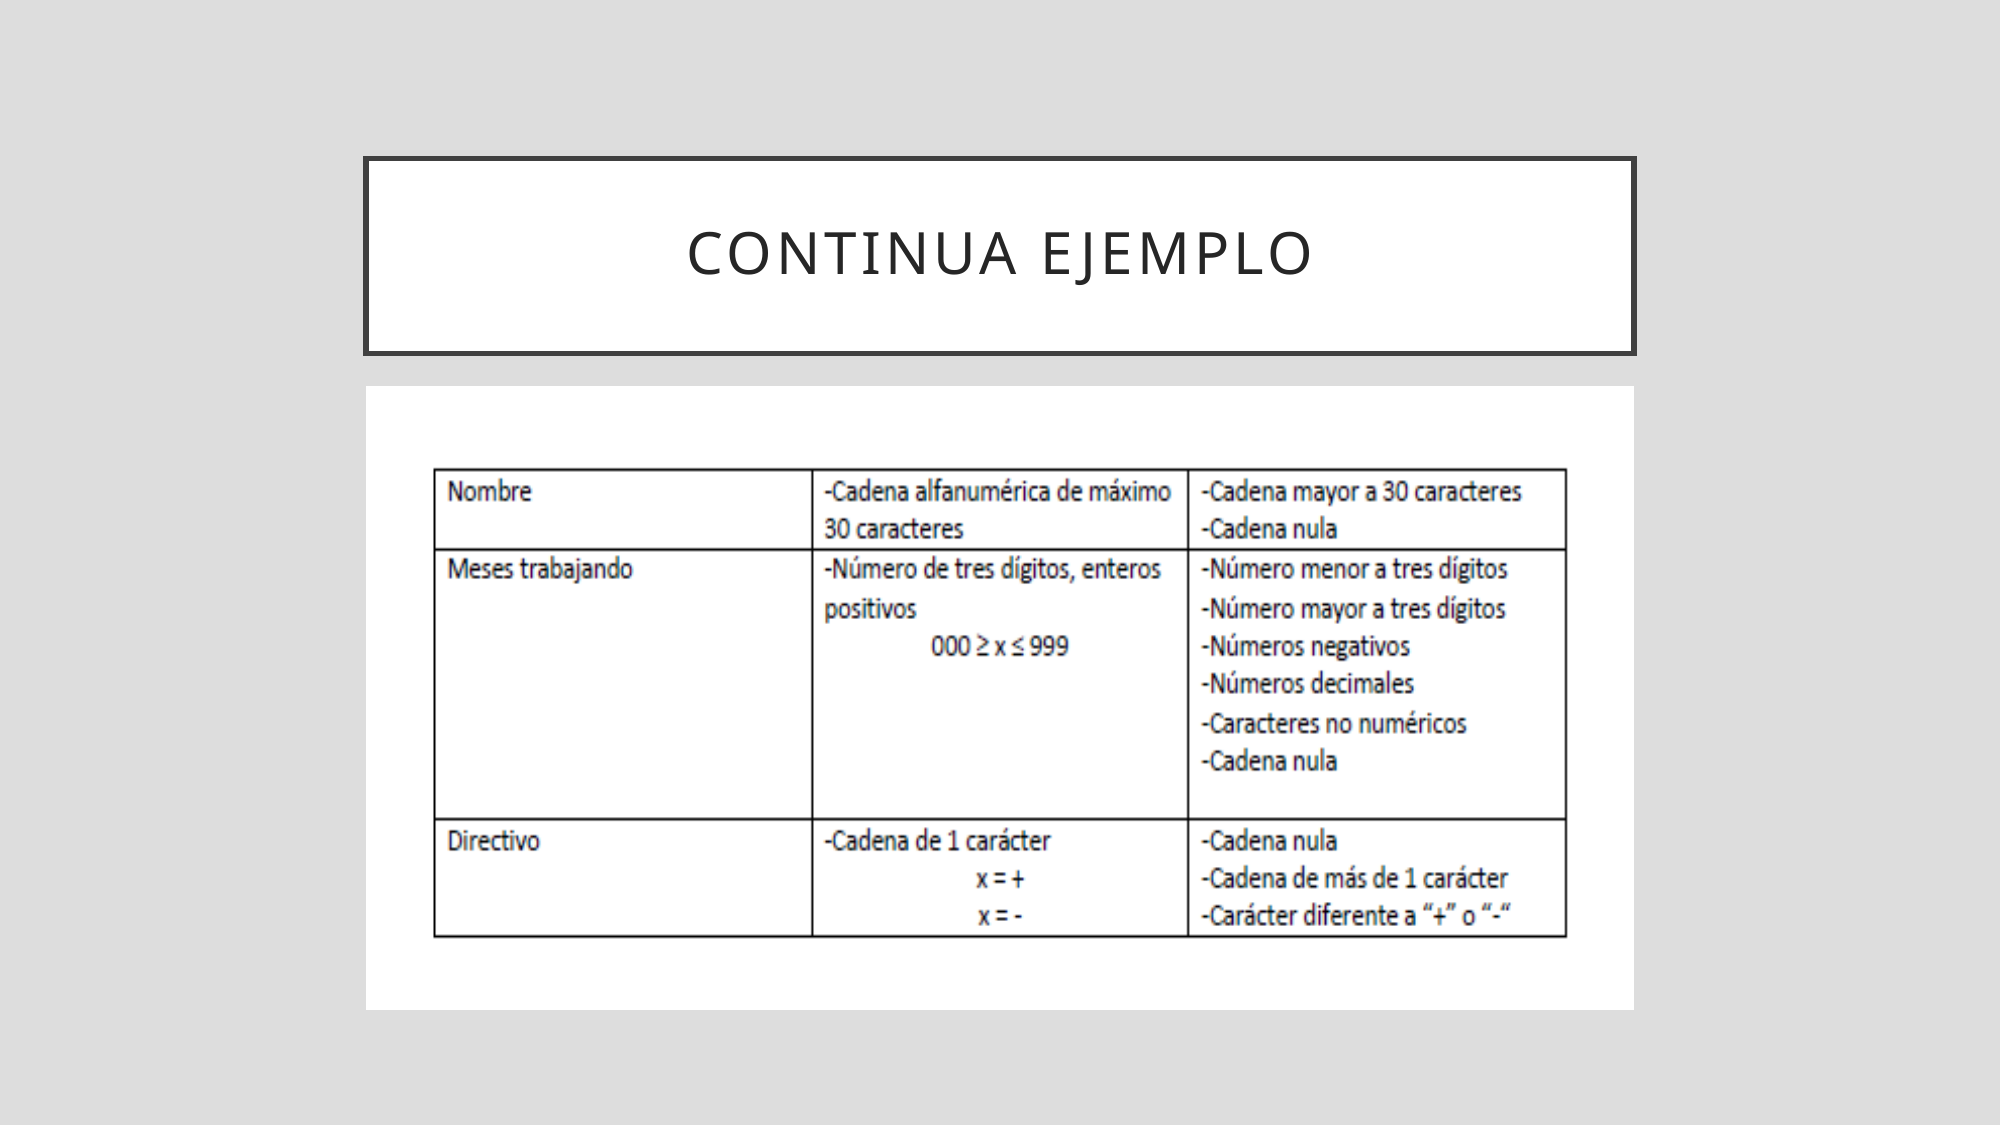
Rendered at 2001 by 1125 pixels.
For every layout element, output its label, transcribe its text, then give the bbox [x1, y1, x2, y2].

title Continua ejemplo [363, 156, 1637, 356]
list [365, 386, 1634, 1010]
